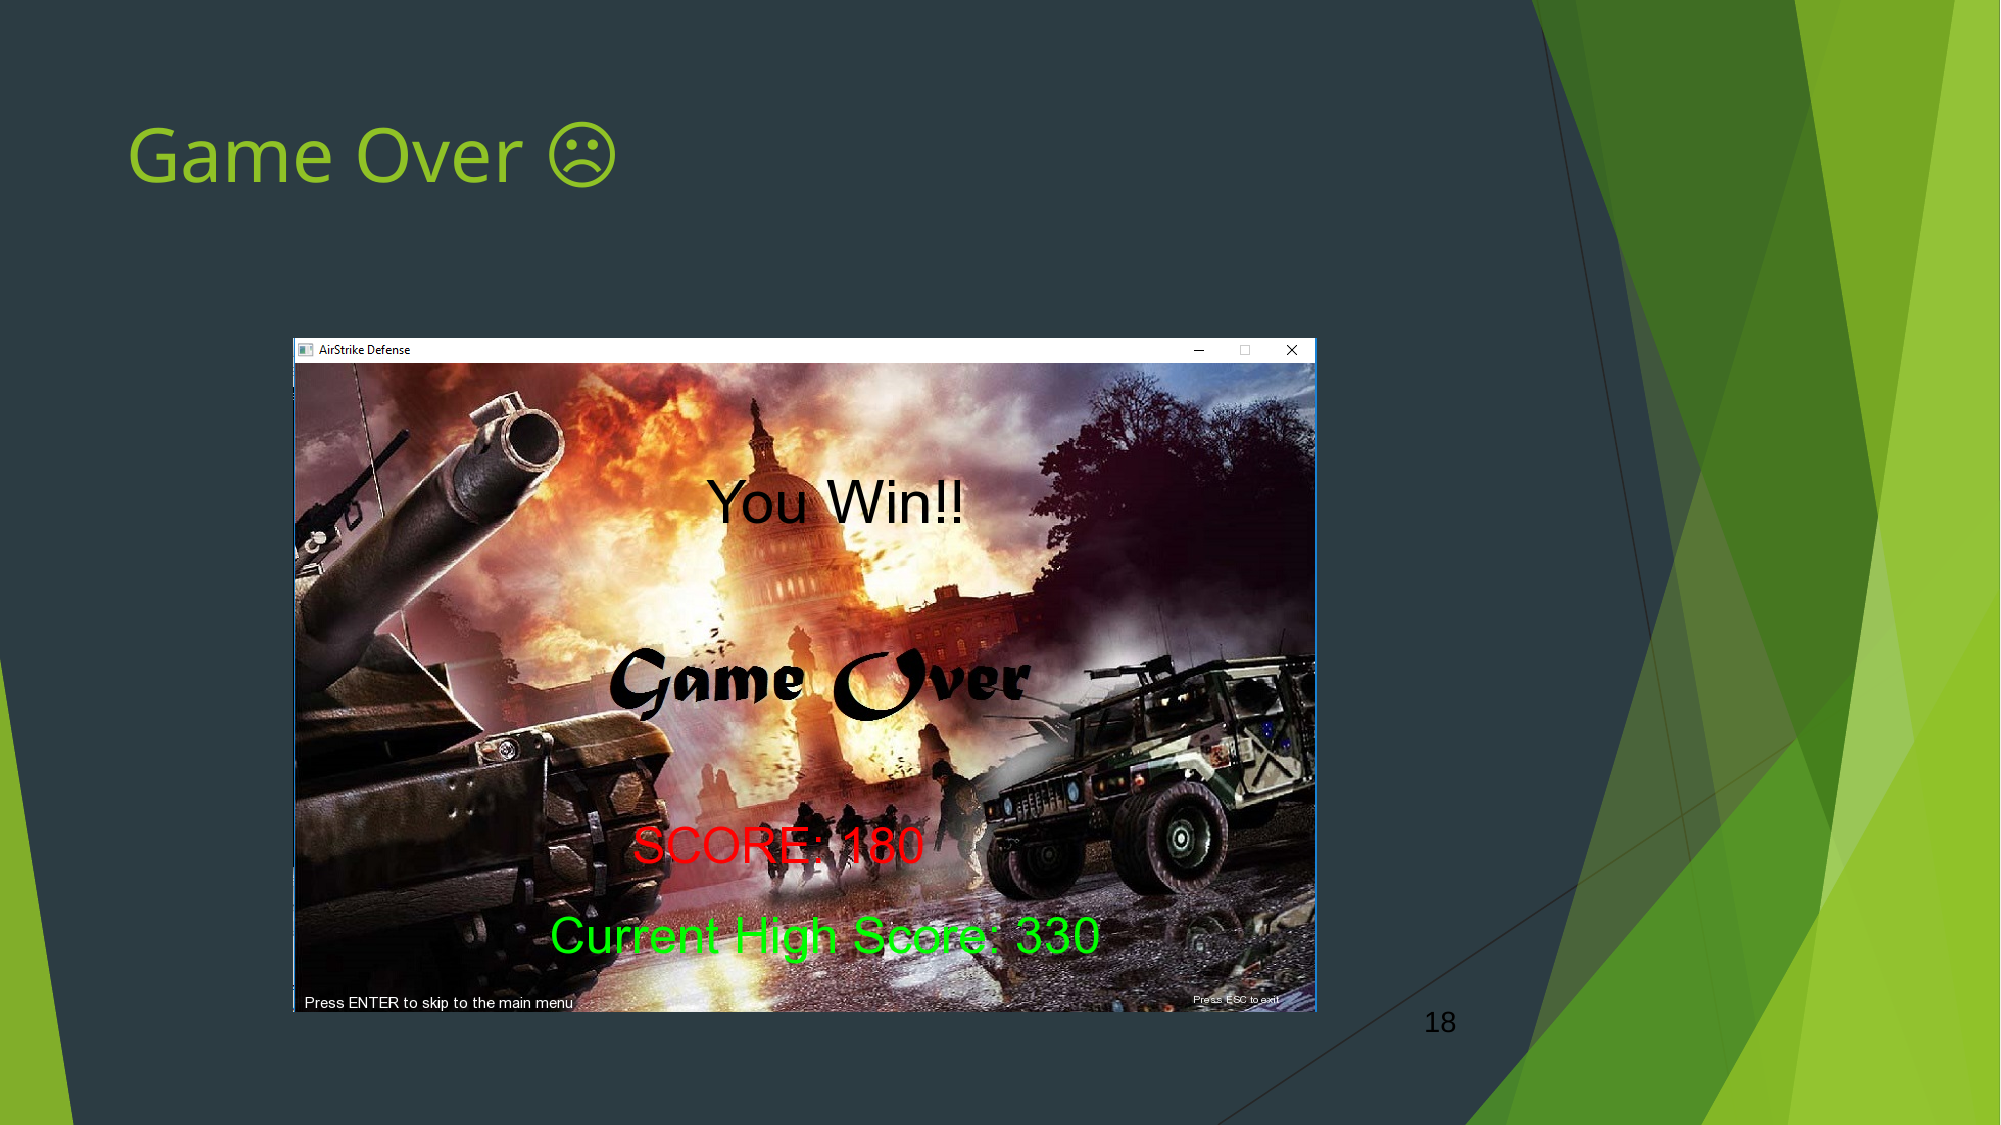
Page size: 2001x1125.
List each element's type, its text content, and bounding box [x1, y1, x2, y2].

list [293, 338, 1317, 1012]
title Game Over ☹ [111, 99, 1522, 317]
slide_number ‹#› [1409, 991, 1522, 1051]
